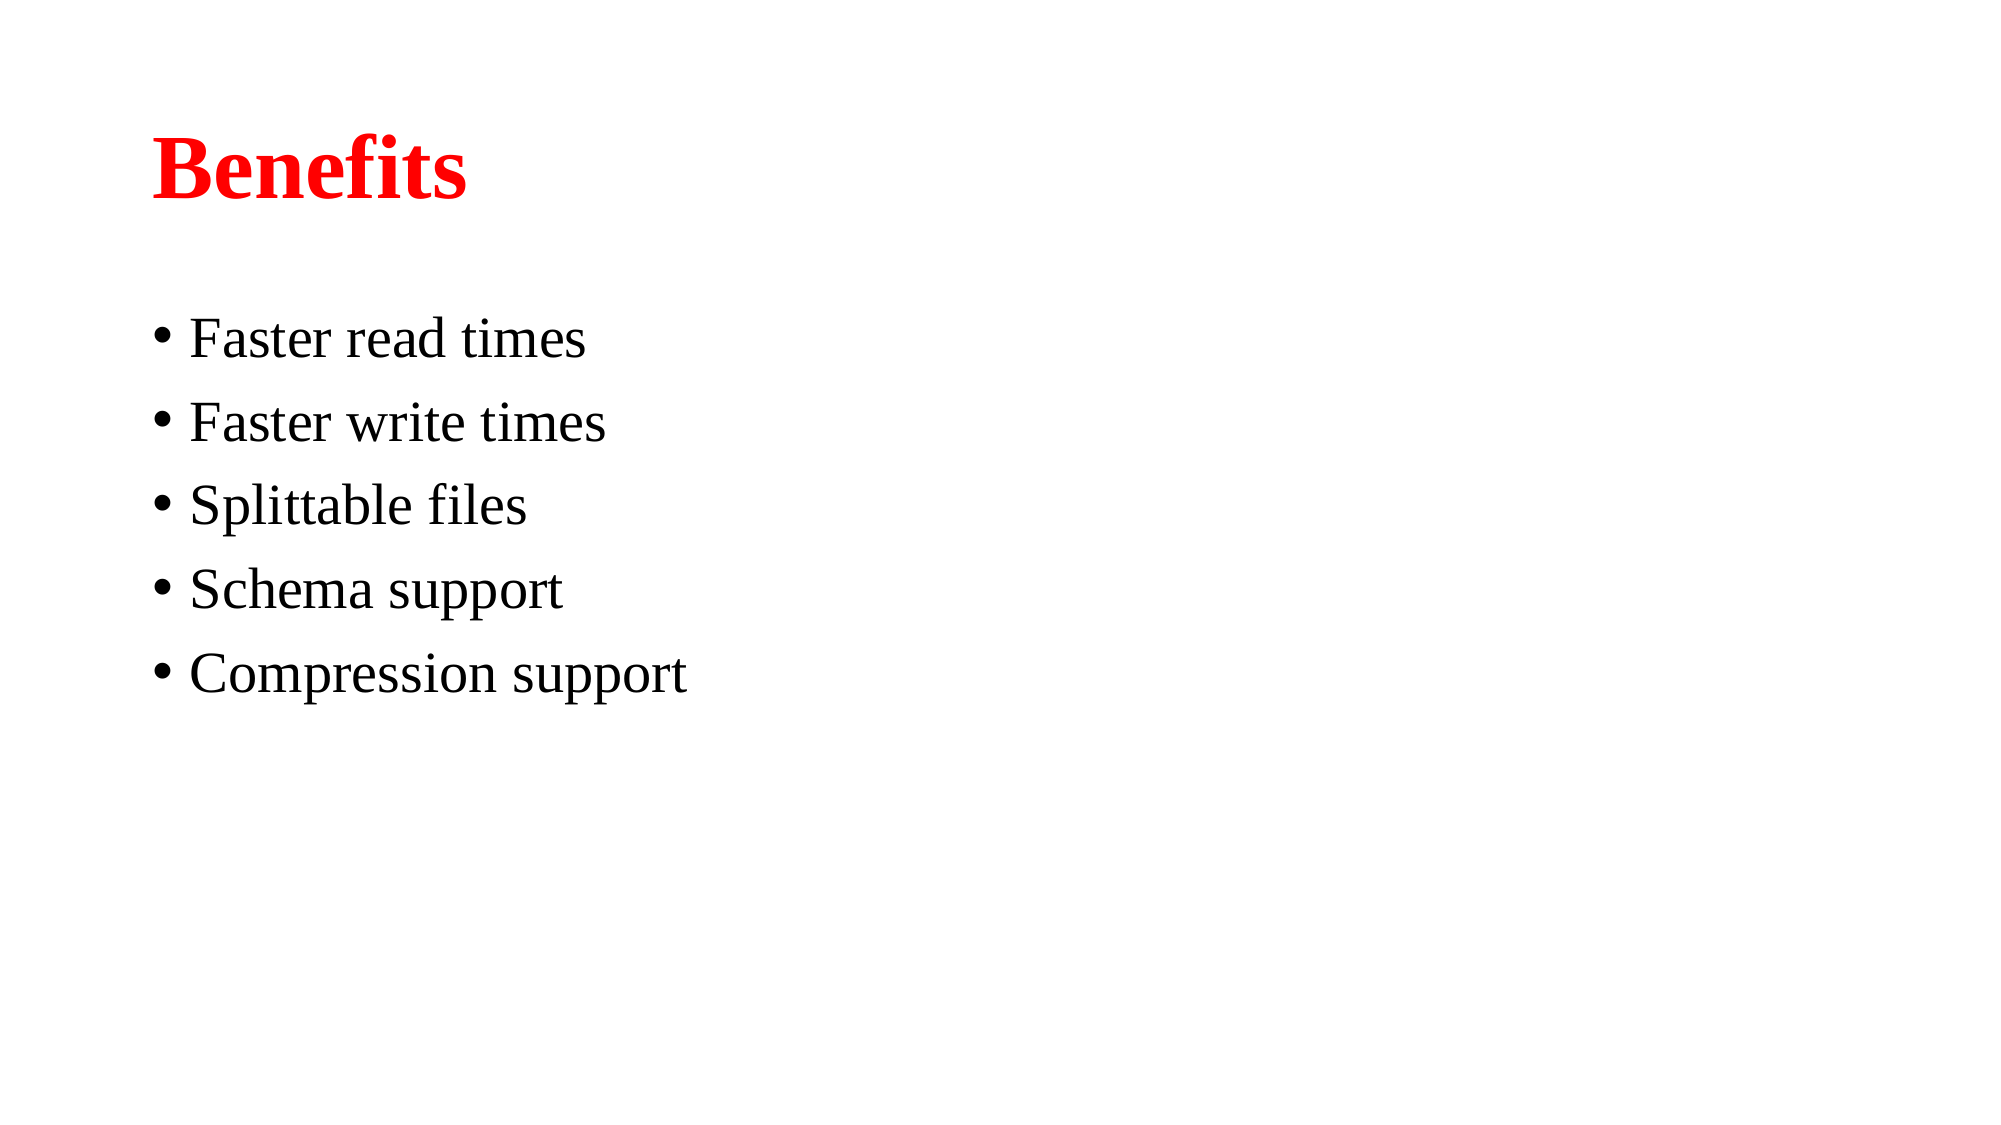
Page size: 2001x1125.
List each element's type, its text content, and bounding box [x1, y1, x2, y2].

title Benefits [137, 59, 1863, 278]
list Faster read times Faster write times Splittable files Schema support Compression support [137, 299, 1863, 1014]
